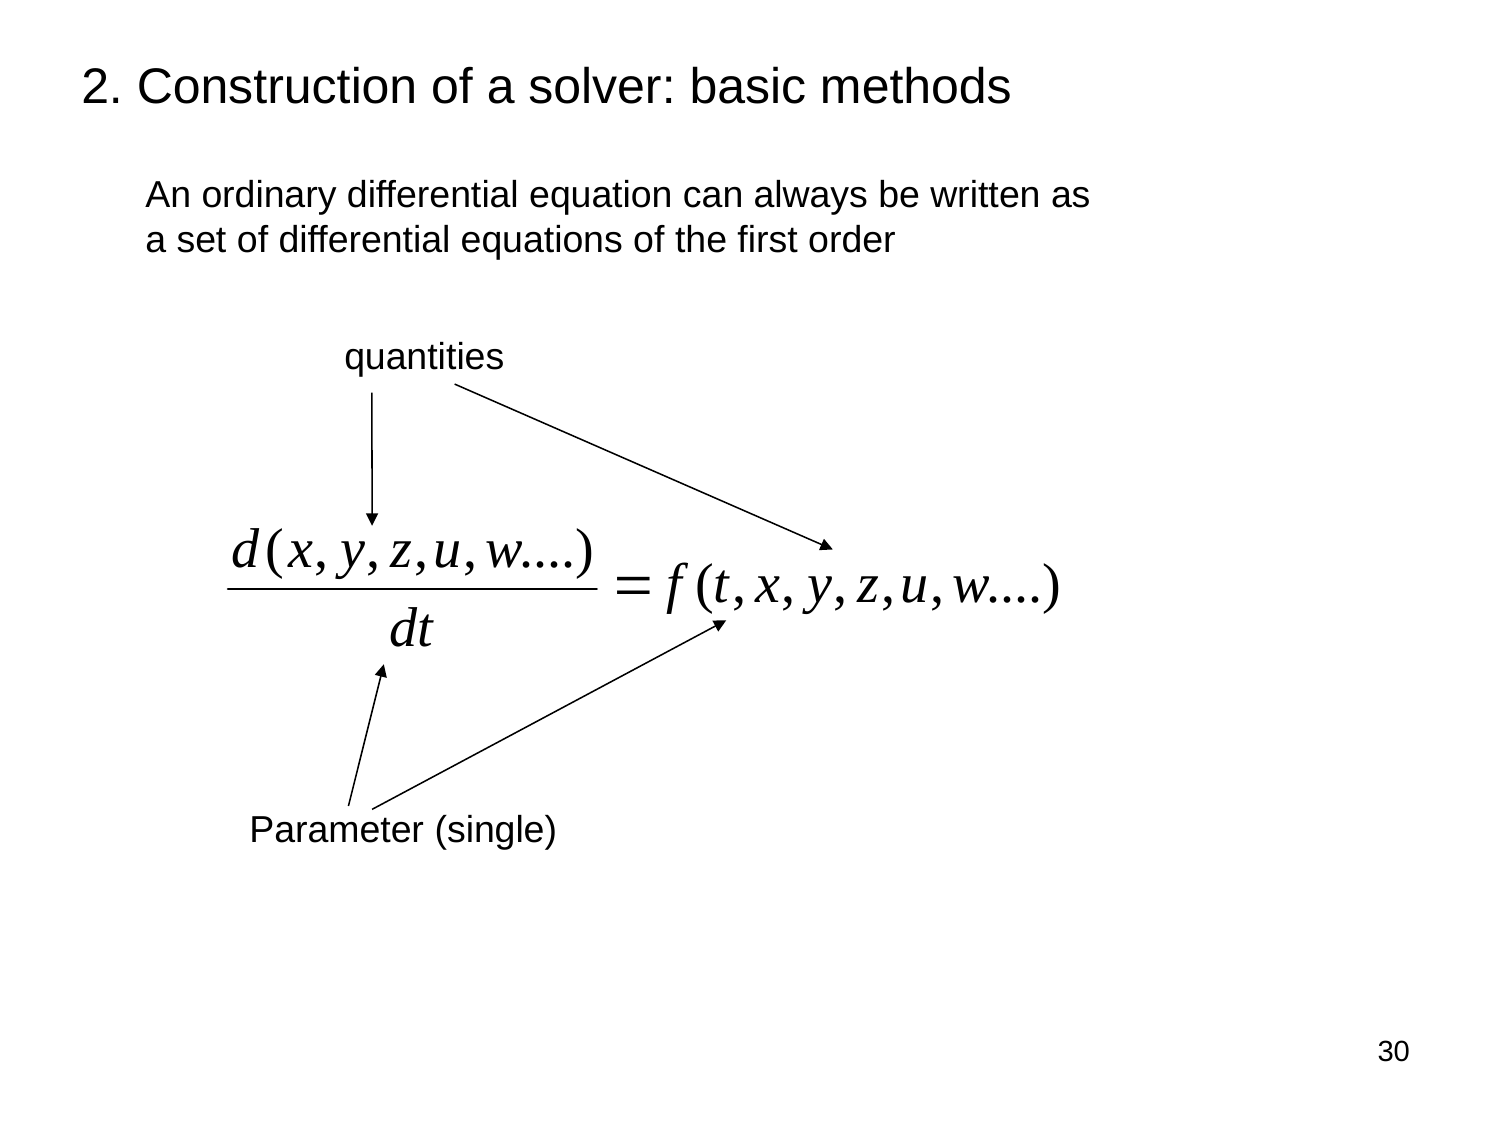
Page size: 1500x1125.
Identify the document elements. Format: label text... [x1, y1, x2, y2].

text_box quantities [329, 324, 520, 385]
text_box 2. Construction of a solver: basic methods [66, 45, 1028, 421]
text_box Parameter (single) [234, 797, 573, 858]
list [218, 513, 1071, 660]
slide_number 30 [1074, 1024, 1425, 1103]
text_box An ordinary differential equation can always be written as a set of differential equations of the first order [130, 162, 1117, 268]
text_box [350, 668, 387, 797]
